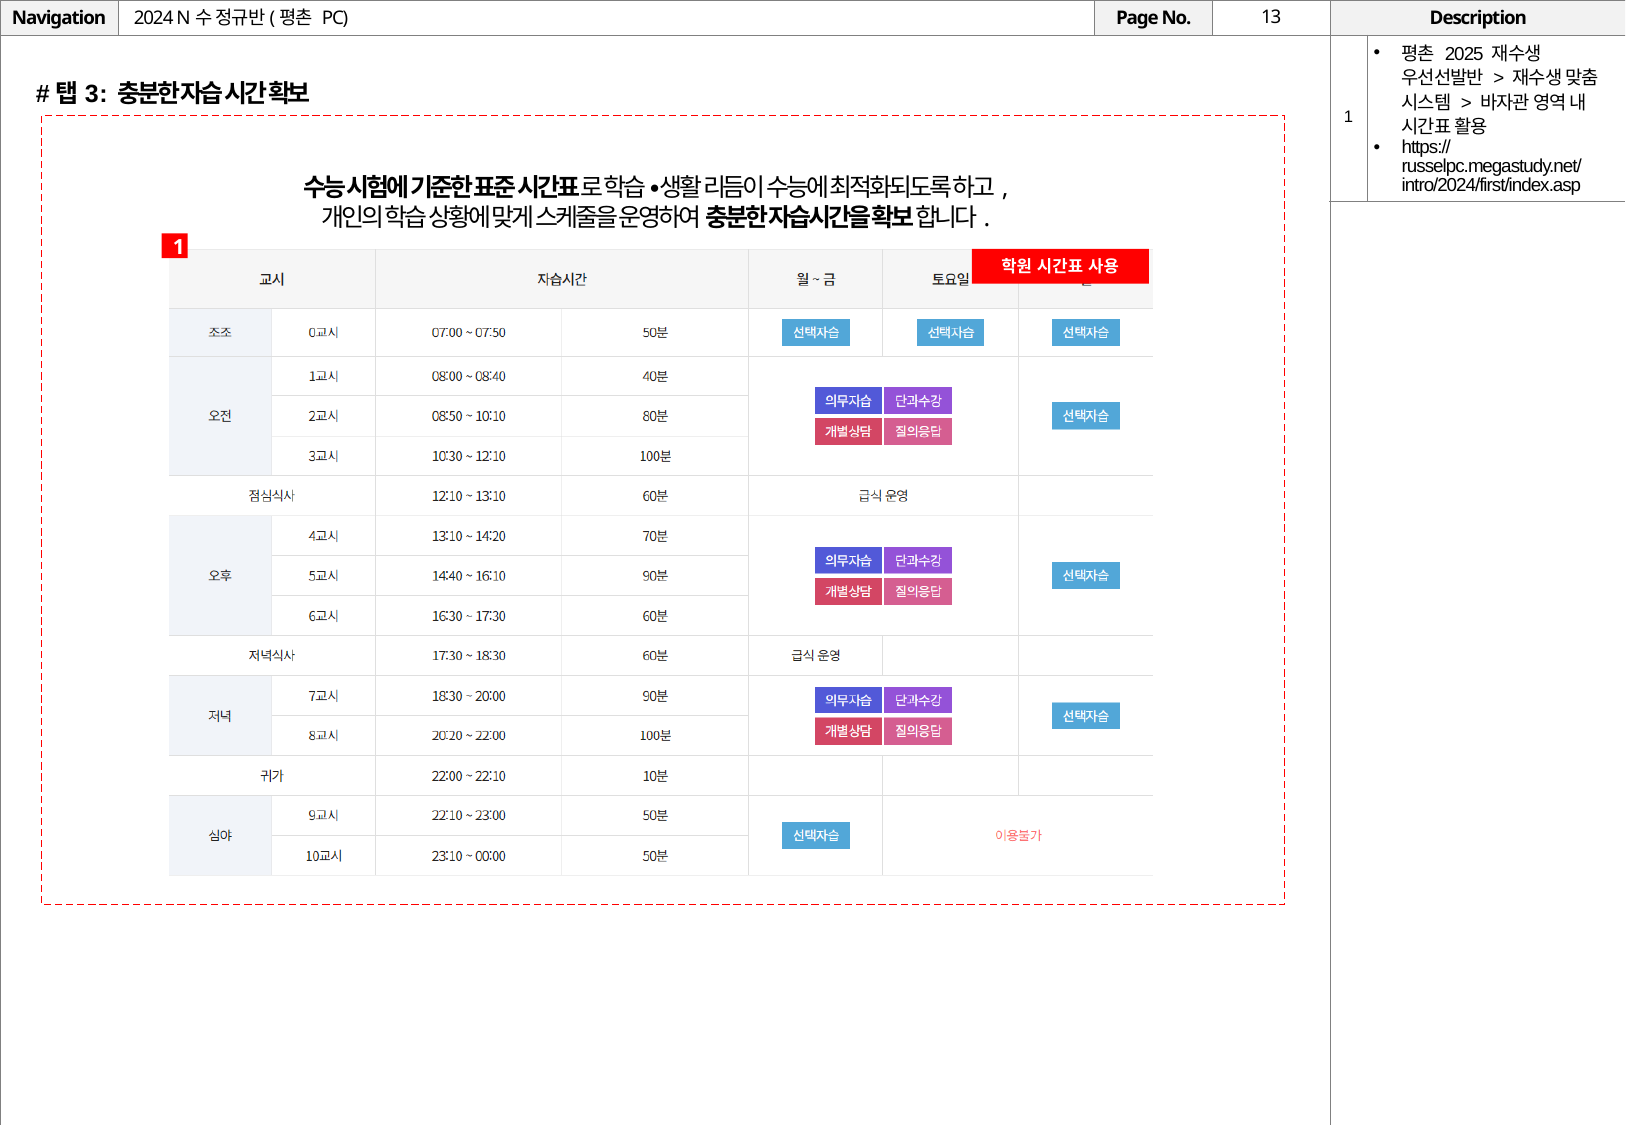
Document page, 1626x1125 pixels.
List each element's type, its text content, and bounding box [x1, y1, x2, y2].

table_header 평촌 2025 재수생 우선선발반 > 재수생 맞춤 시스템 > 바자관 영역 내 시간표 활용 https://russelpc.megastudy.net/intro/2024/first/index.asp [1368, 36, 1625, 201]
table_header 1 [1329, 36, 1367, 201]
text_box [41, 115, 1285, 905]
text_box #탭3 : 충분한 자습 시간 확보 [21, 70, 459, 115]
picture [162, 241, 1165, 884]
title 2024 N수 정규반(평촌 PC) [118, 0, 1097, 35]
